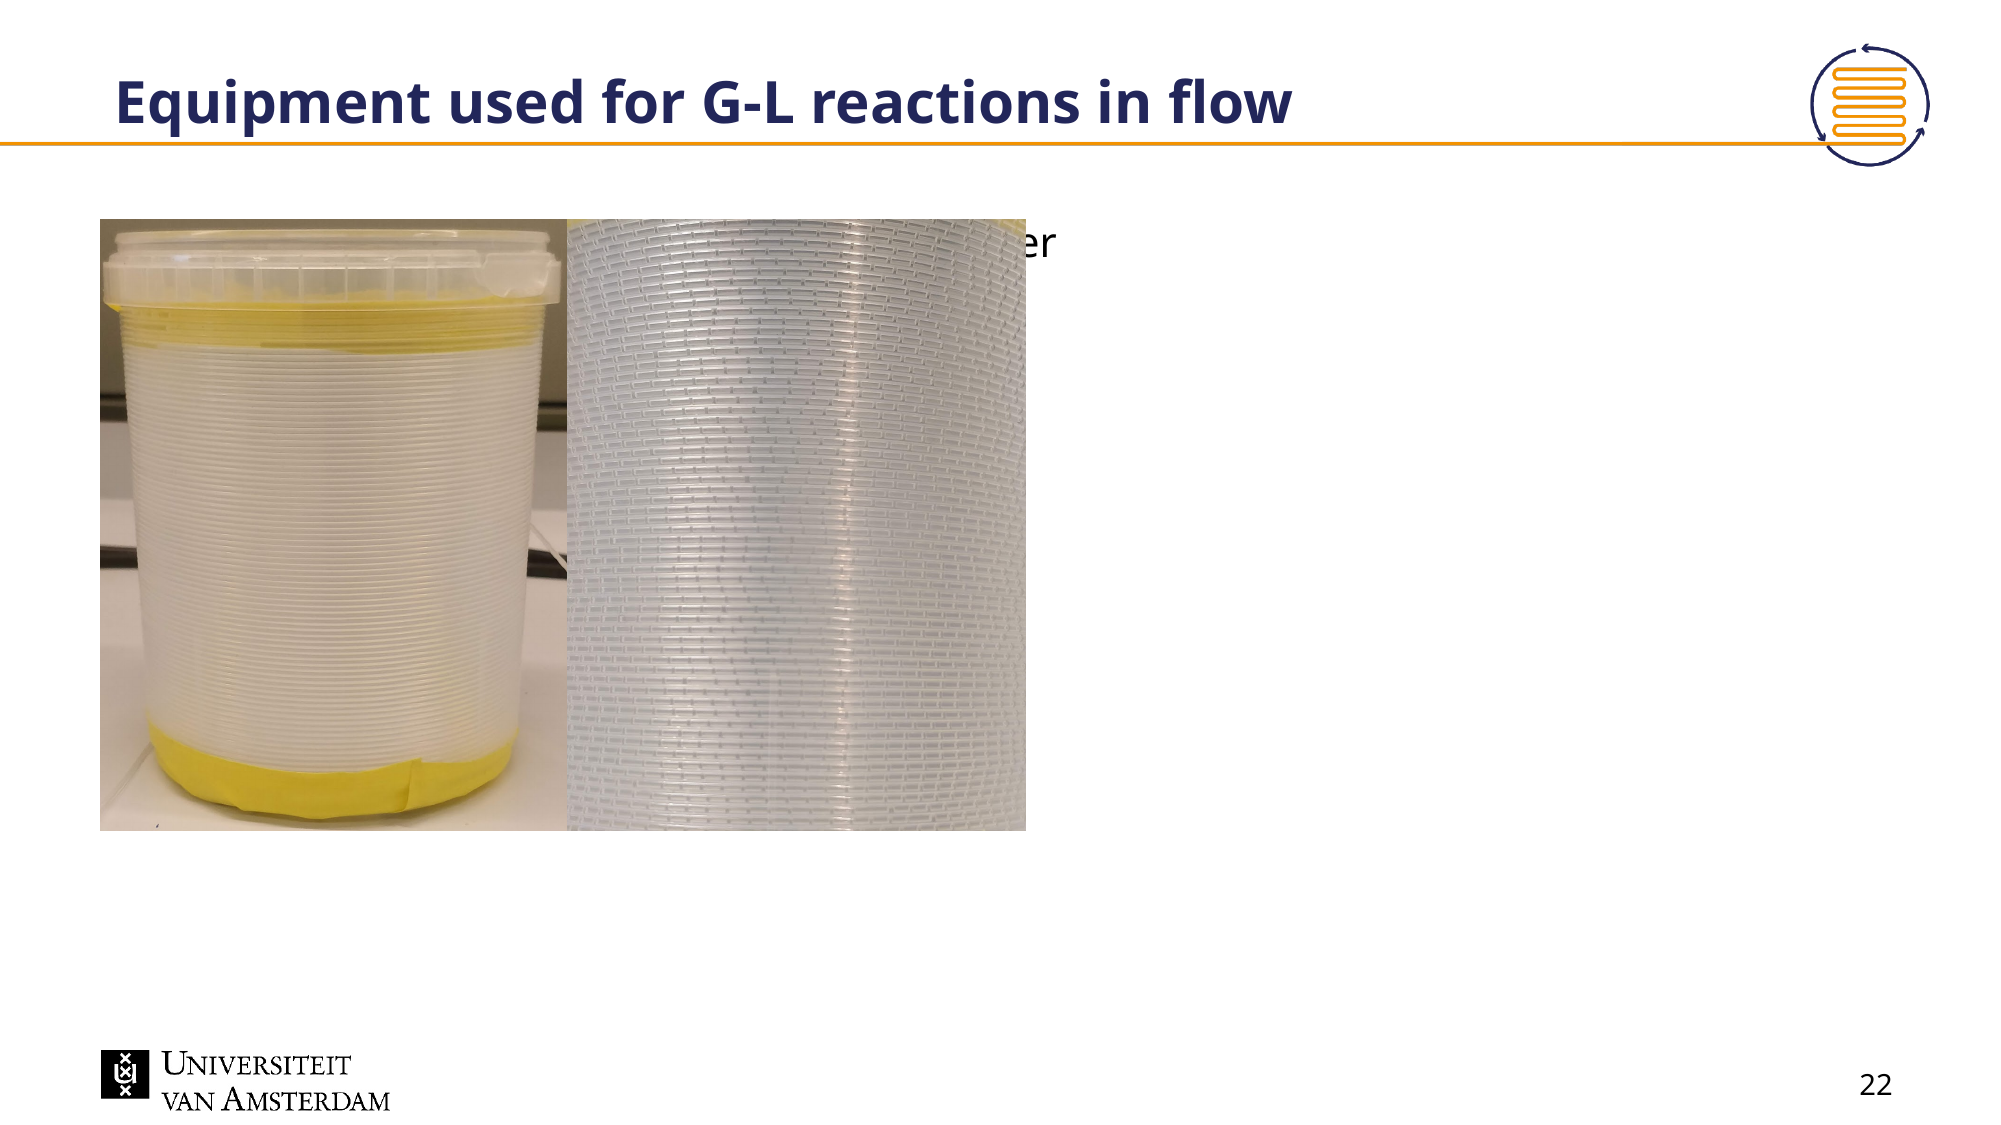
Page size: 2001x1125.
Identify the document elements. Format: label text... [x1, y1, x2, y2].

picture [99, 219, 1026, 831]
picture [0, 35, 1937, 174]
list See pictures Science paper and oxidation paper [99, 208, 1900, 1035]
slide_number 22 [1441, 1058, 1908, 1103]
picture [101, 1050, 390, 1111]
title Equipment used for G-L reactions in flow [99, 35, 1741, 166]
